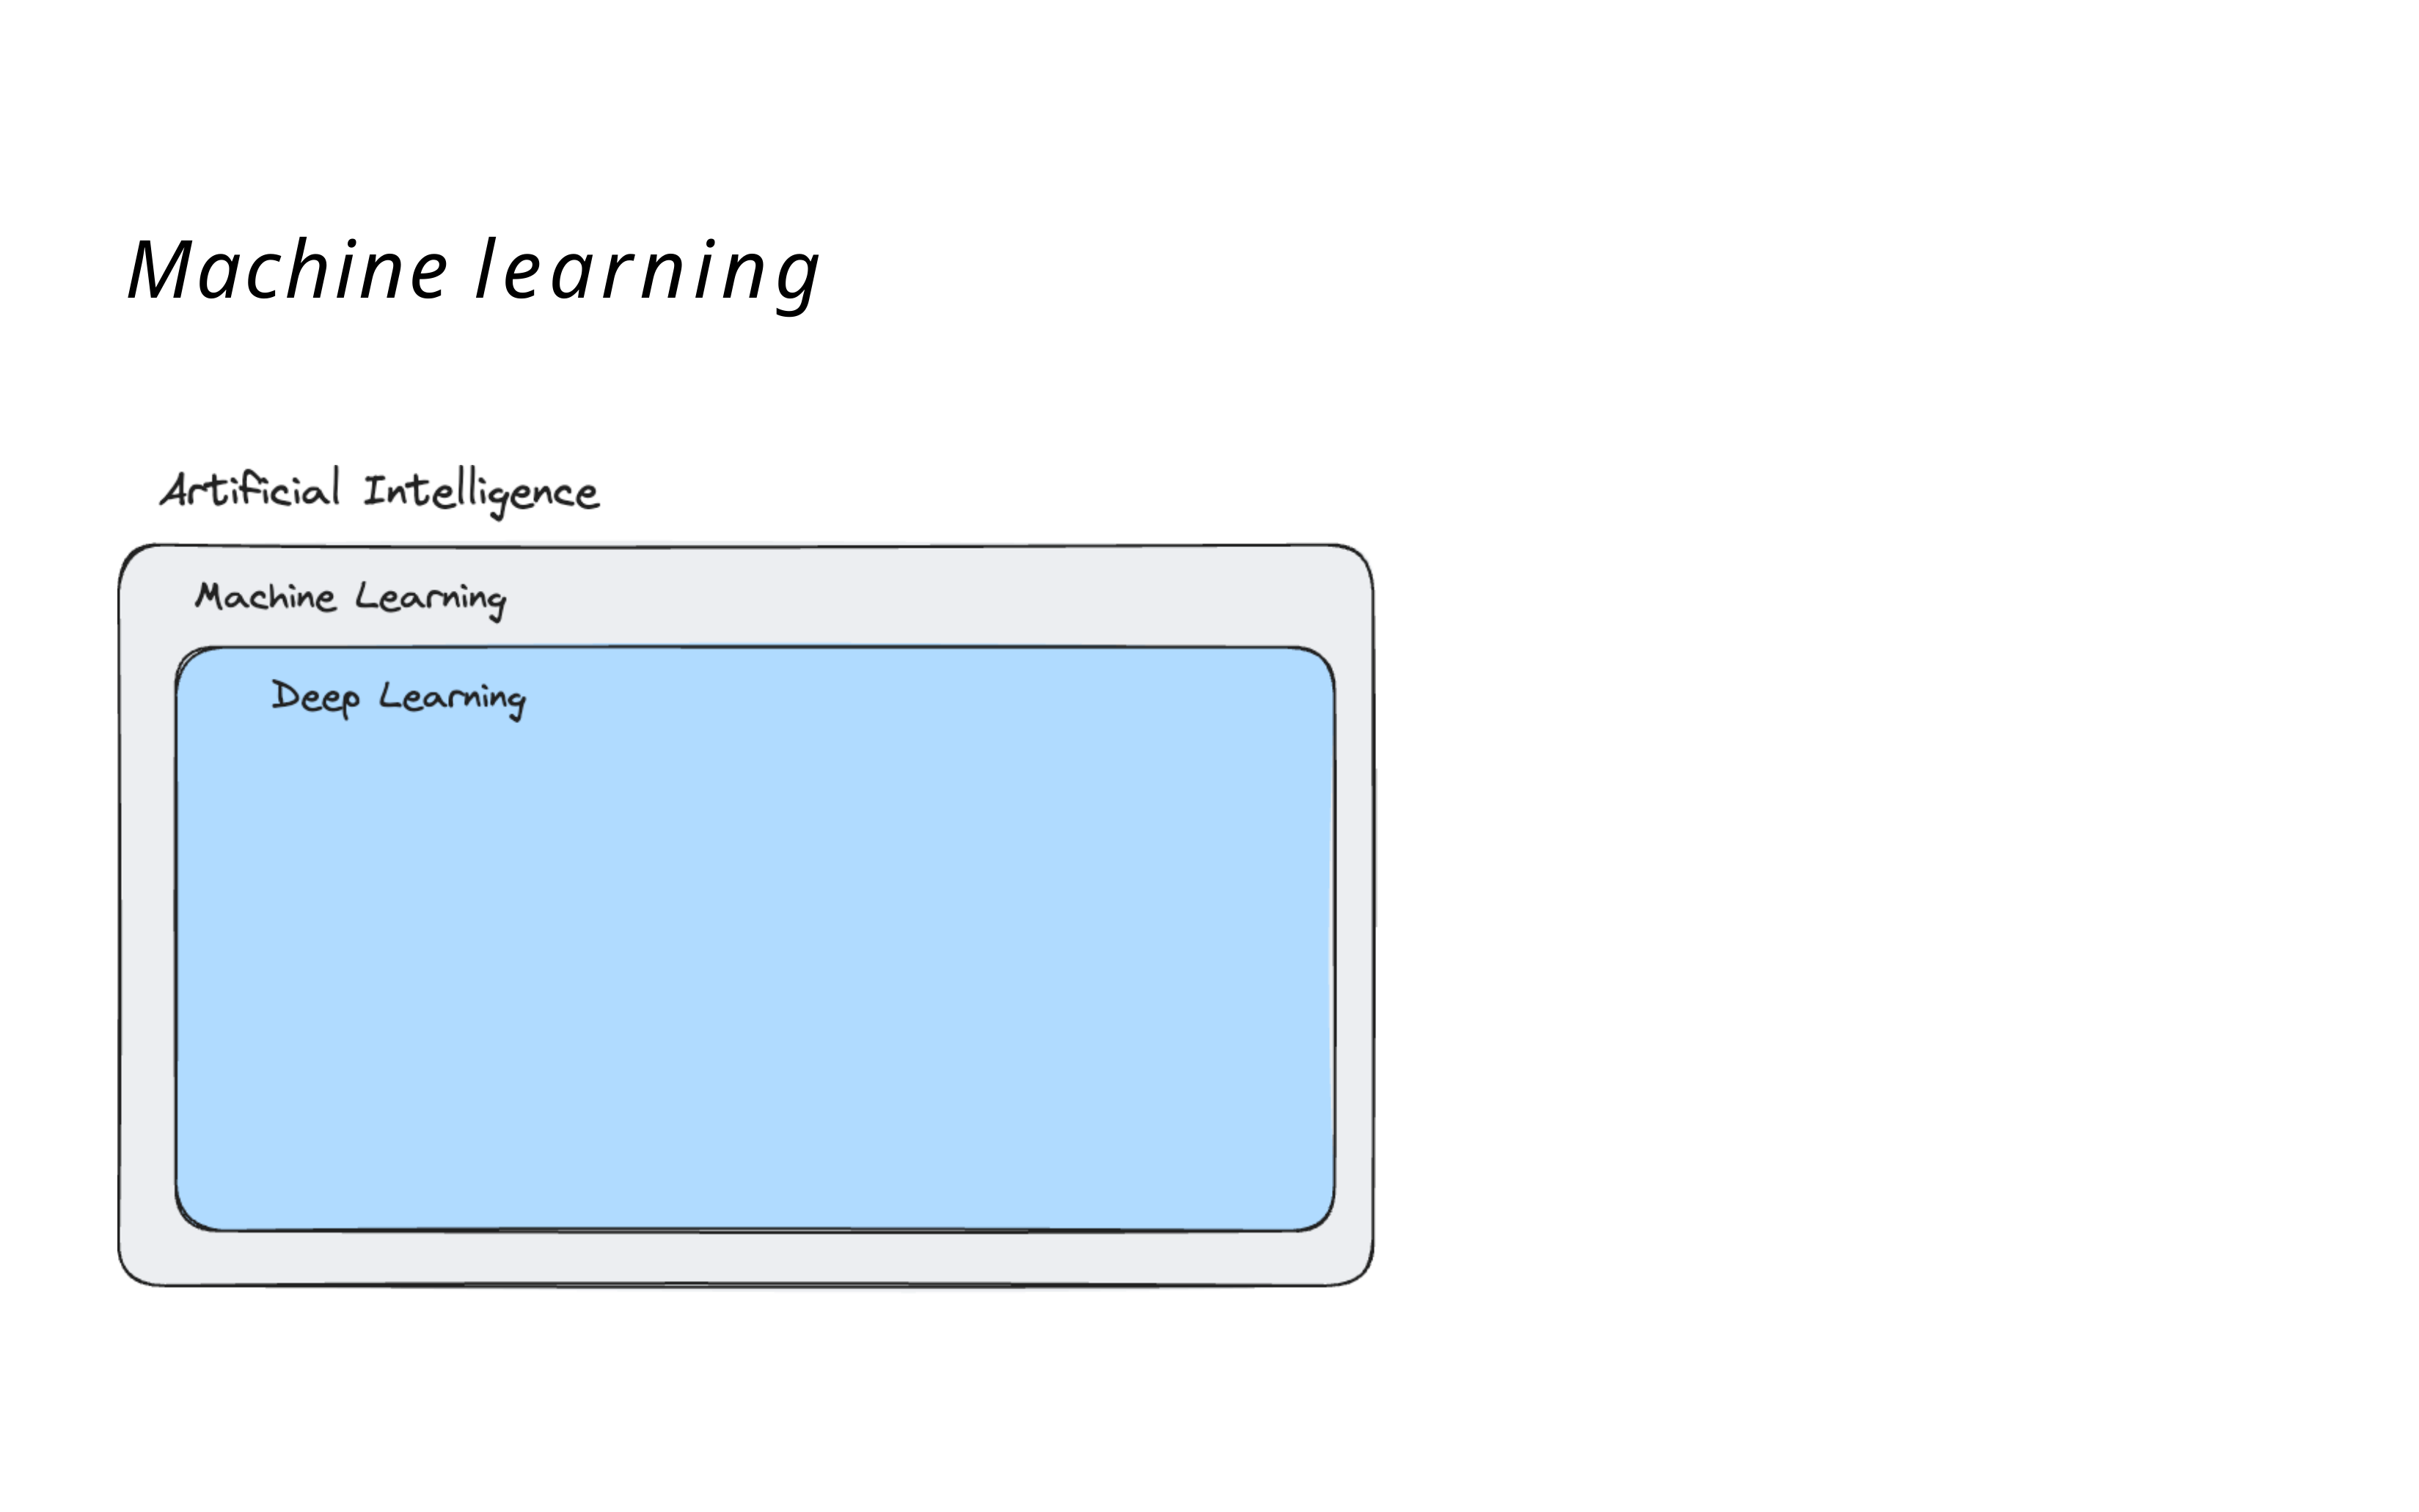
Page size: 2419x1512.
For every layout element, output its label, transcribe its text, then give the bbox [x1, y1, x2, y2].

title Machine learning [122, 197, 1471, 471]
picture [117, 464, 1377, 1294]
